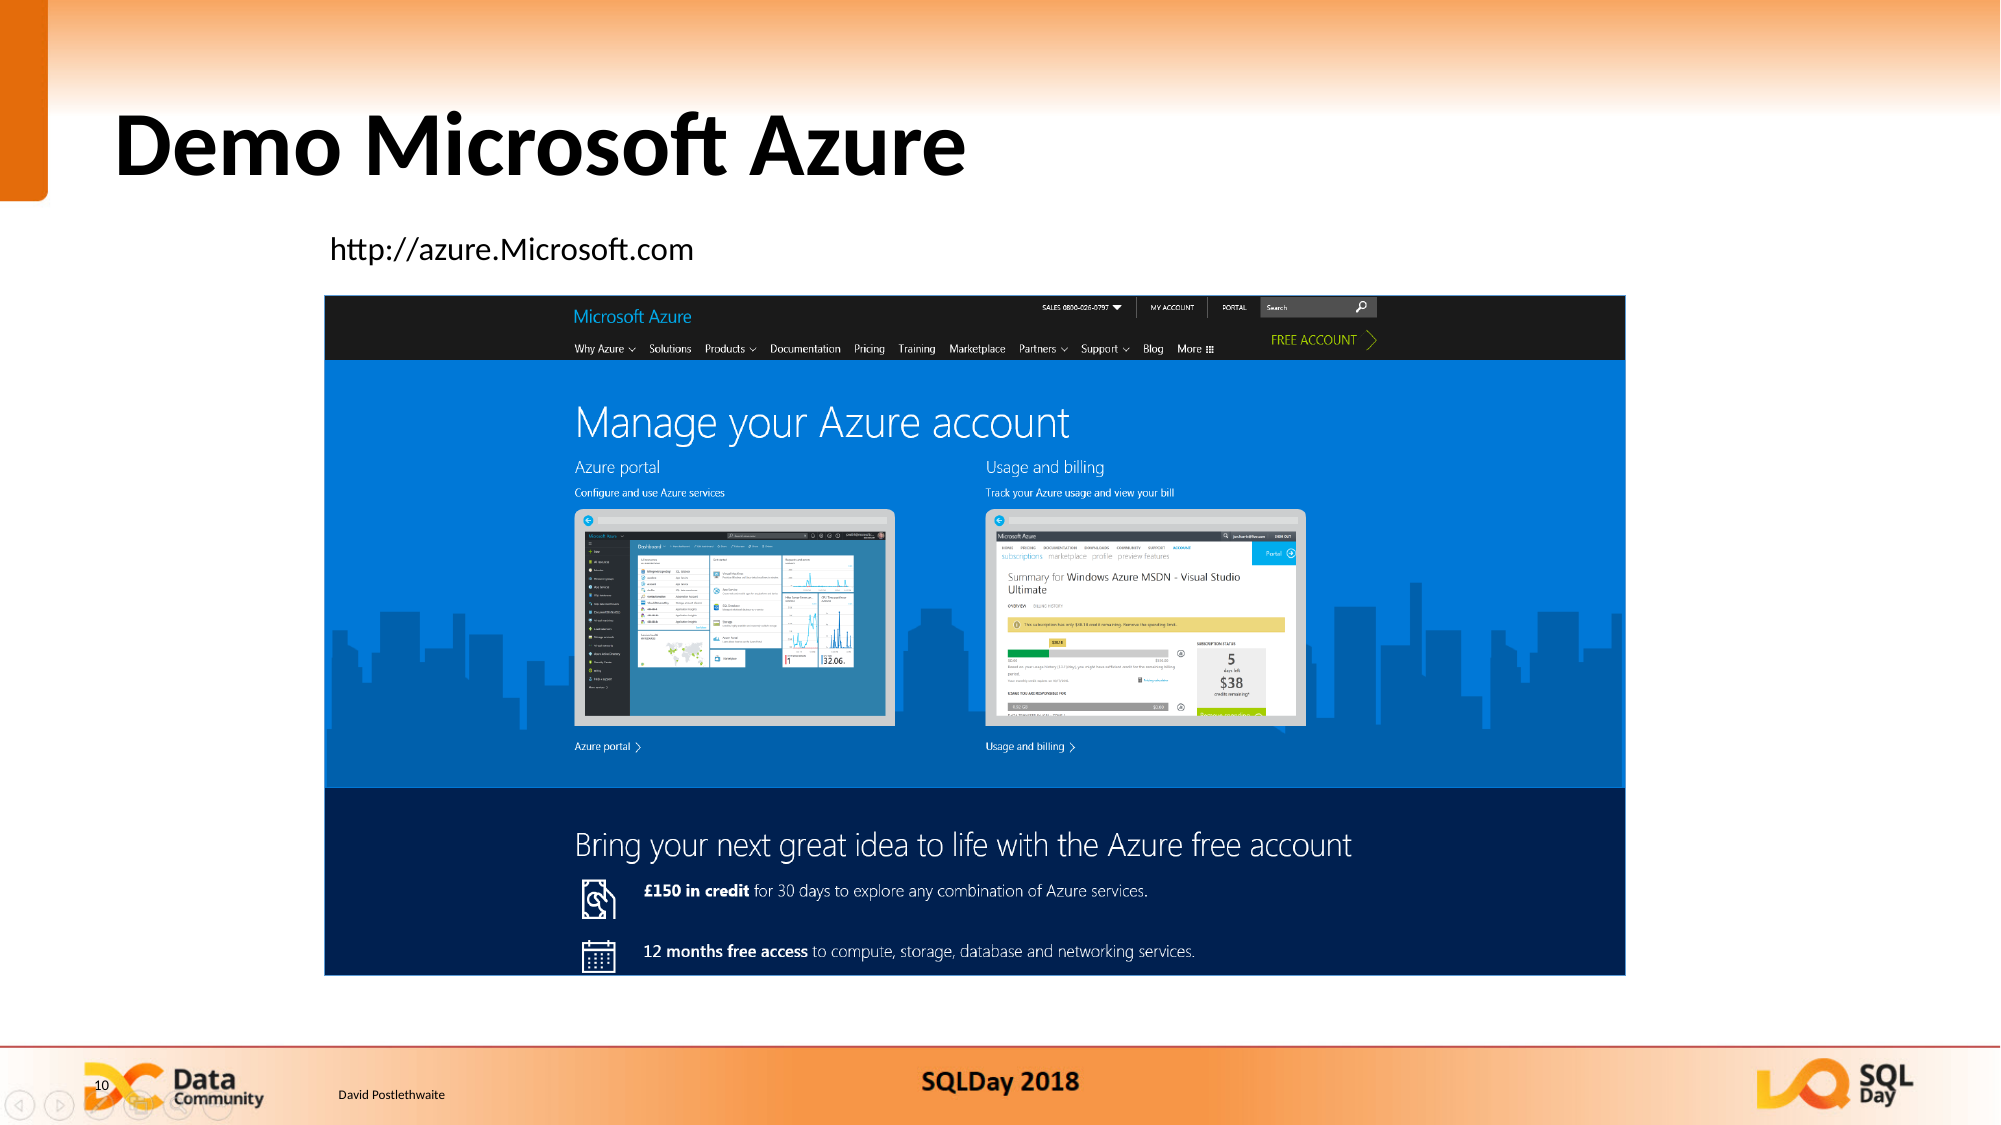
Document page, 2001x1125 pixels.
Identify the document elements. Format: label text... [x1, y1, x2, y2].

list http://azure.Microsoft.com [314, 219, 1665, 291]
title Demo Microsoft Azure [99, 45, 1900, 233]
picture [0, 0, 2001, 1125]
